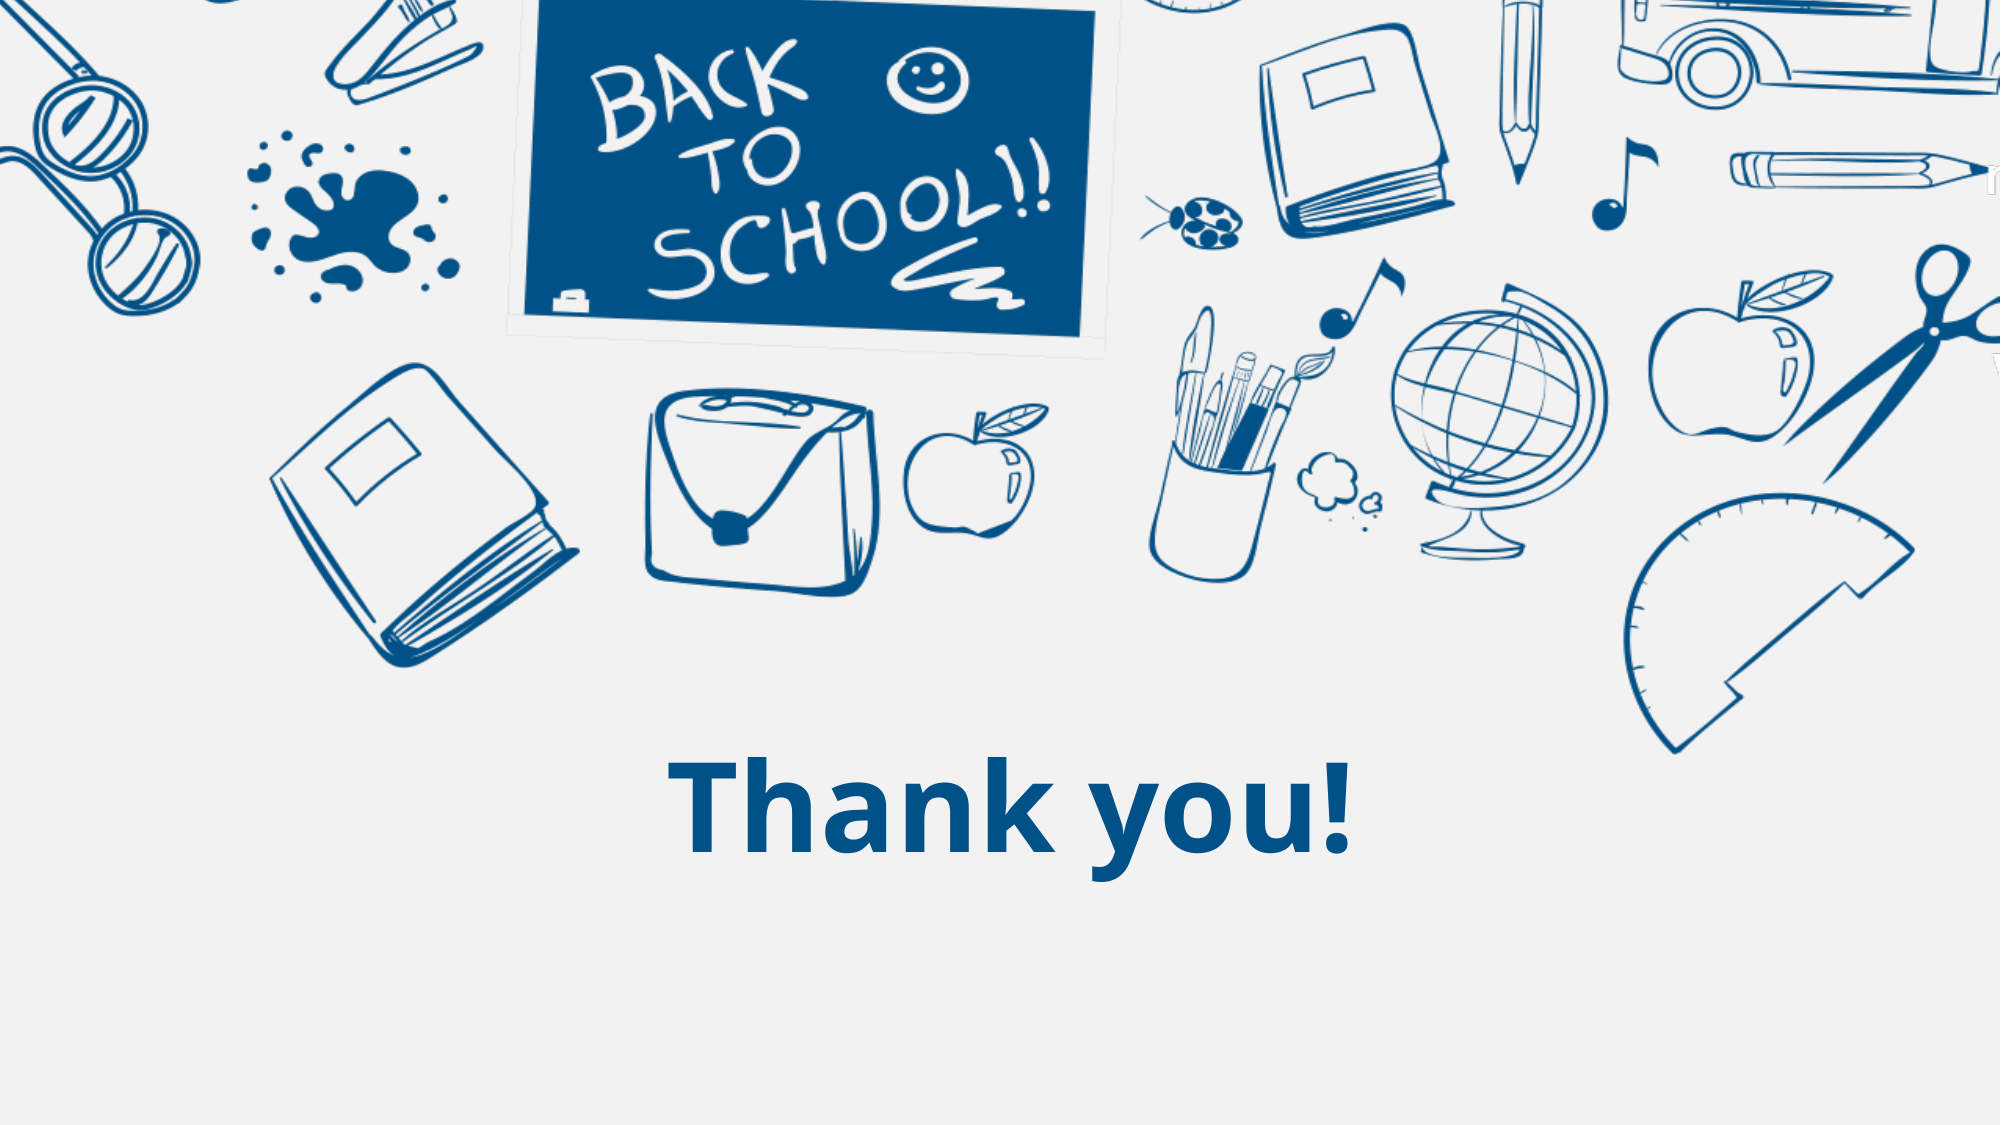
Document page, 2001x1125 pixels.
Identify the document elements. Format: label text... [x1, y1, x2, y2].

picture [0, 0, 2000, 804]
text_box Thank you! [651, 804, 1371, 886]
